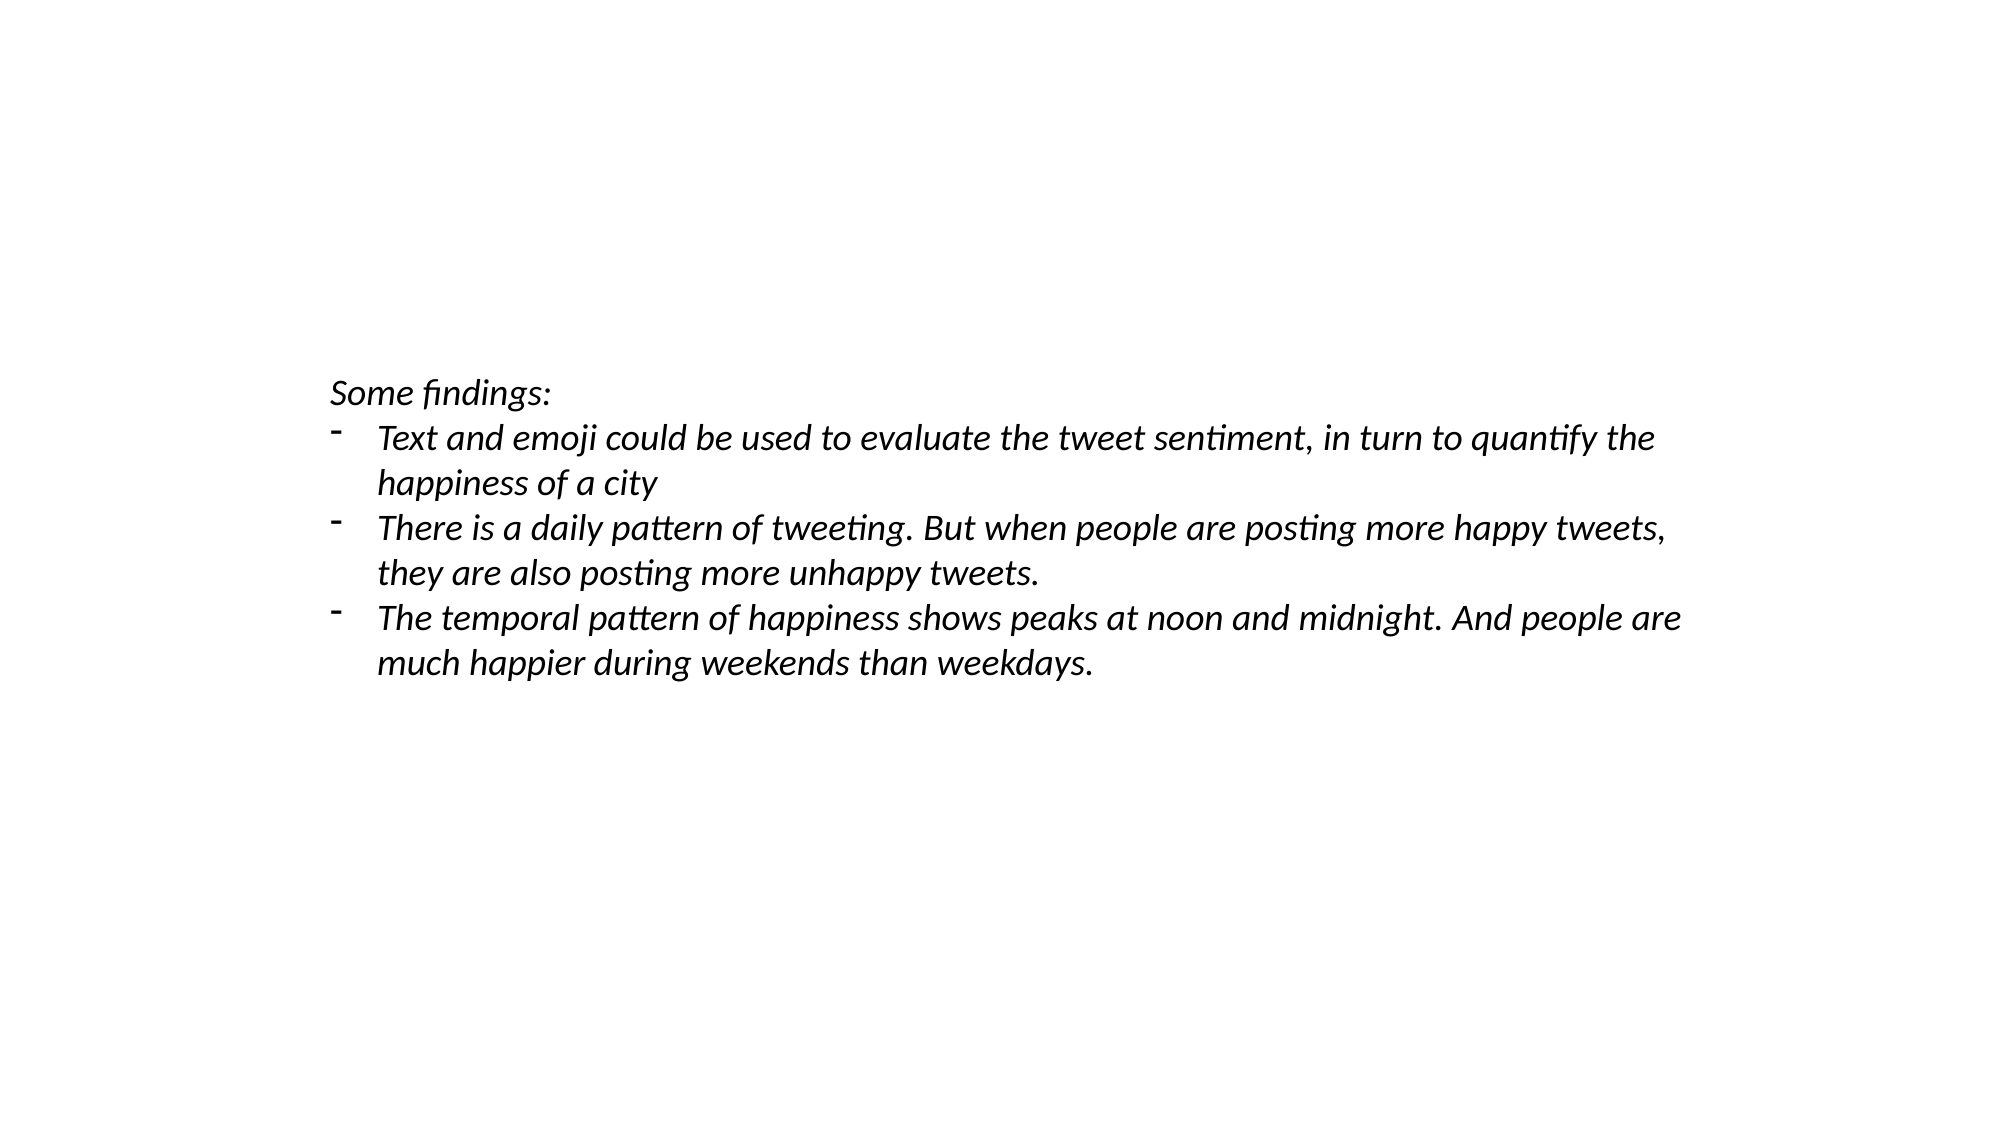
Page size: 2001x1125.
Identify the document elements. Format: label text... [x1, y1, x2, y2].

text_box Some findings: Text and emoji could be used to evaluate the tweet sentiment, in turn to quantify the happiness of a city There is a daily pattern of tweeting. But when people are posting more happy tweets, they are also posting more unhappy tweets. The temporal pattern of happiness shows peaks at noon and midnight. And people are much happier during weekends than weekdays. [315, 360, 1723, 690]
